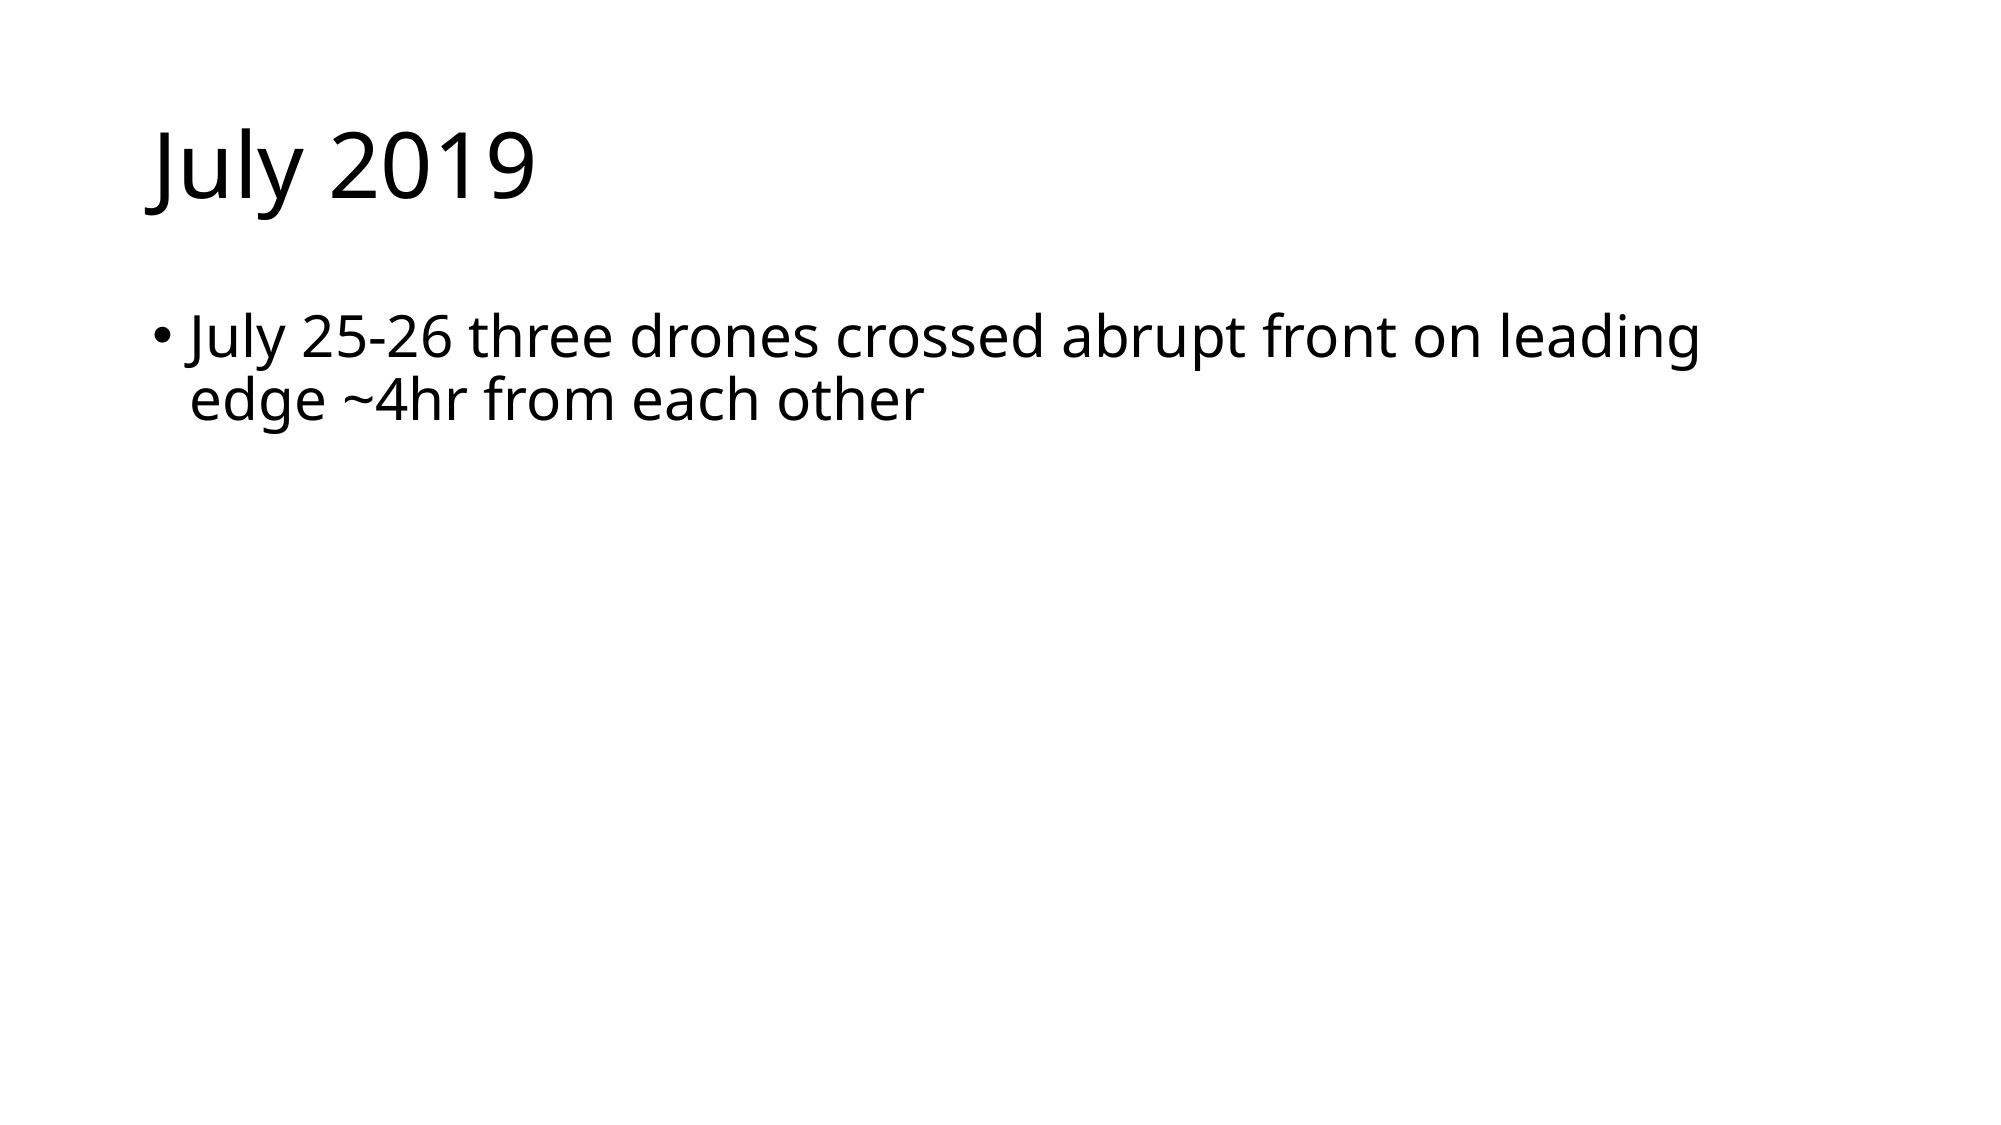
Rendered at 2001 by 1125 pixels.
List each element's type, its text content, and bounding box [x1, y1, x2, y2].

title July 2019 [137, 59, 1863, 278]
list July 25-26 three drones crossed abrupt front on leading edge ~4hr from each other [137, 299, 1863, 1014]
